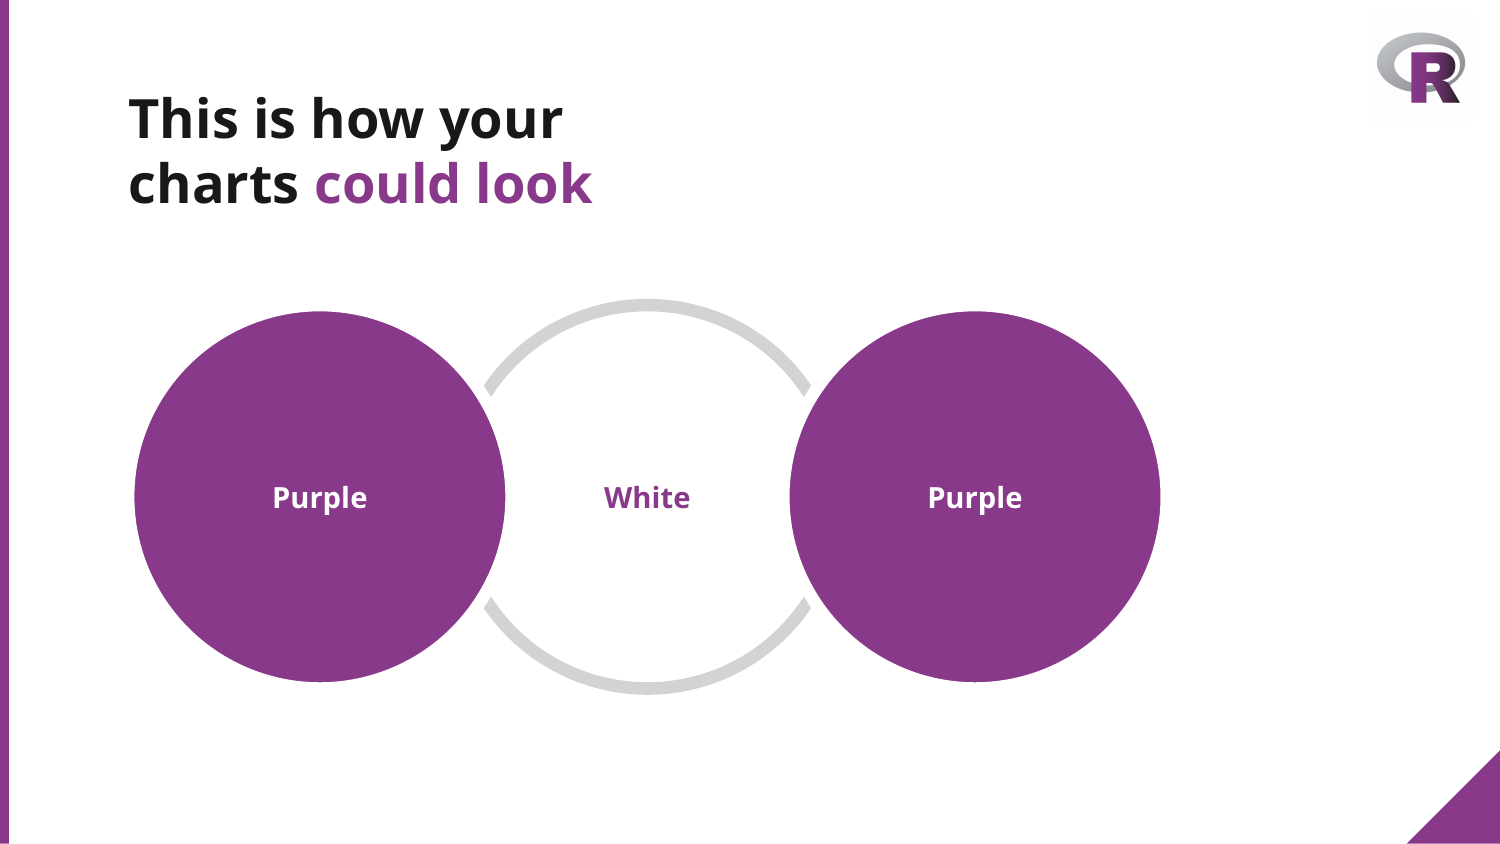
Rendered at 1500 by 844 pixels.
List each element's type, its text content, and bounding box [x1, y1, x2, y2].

text_box Purple [783, 305, 1167, 689]
title This is how your charts could look [113, 69, 643, 210]
picture [1367, 14, 1475, 122]
text_box White [484, 305, 811, 689]
text_box Purple [128, 305, 512, 689]
